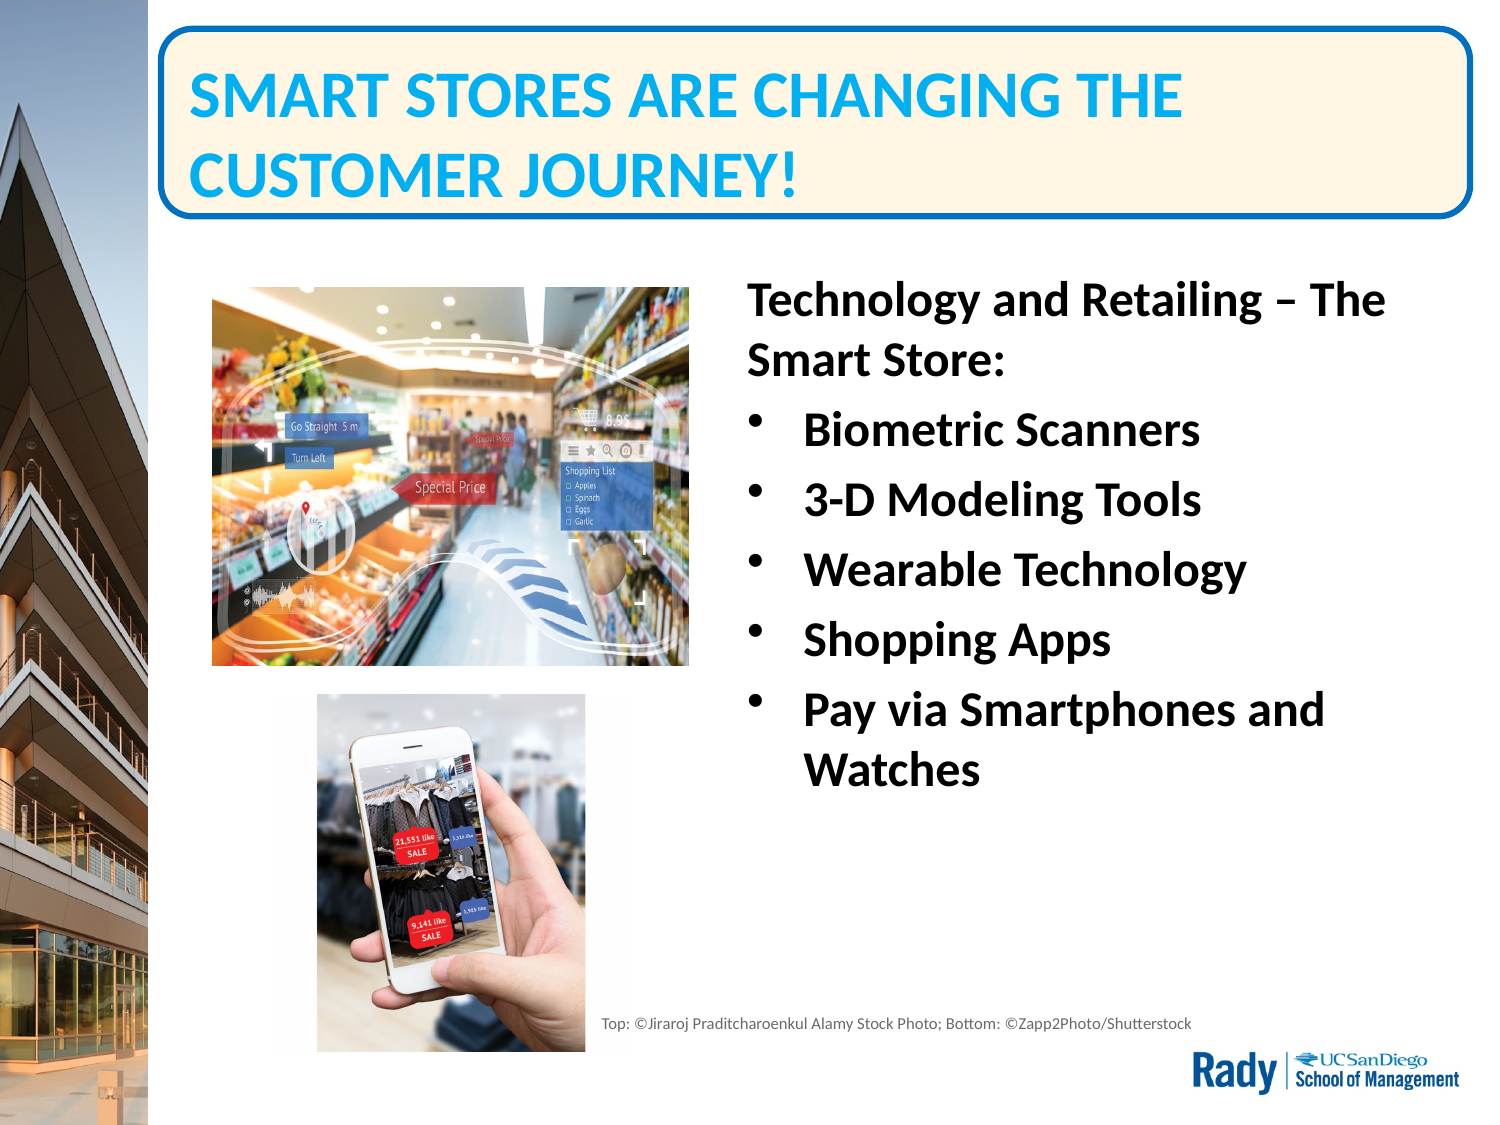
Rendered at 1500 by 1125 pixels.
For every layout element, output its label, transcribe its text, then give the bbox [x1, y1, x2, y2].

text_box Top: ©Jiraroj Praditcharoenkul Alamy Stock Photo; Bottom: ©Zapp2Photo/Shutterstock [634, 1012, 1200, 1038]
picture [271, 694, 630, 1053]
picture [212, 286, 690, 666]
text_box [160, 28, 1471, 217]
picture [0, 0, 148, 1125]
list Technology and Retailing – The Smart Store: Biometric Scanners 3-D Modeling Tools Wearable Technology Shopping Apps Pay via Smartphones and Watches [731, 259, 1471, 874]
title SMART STORES ARE CHANGING THE CUSTOMER JOURNEY! [174, 36, 1426, 225]
picture [1187, 1044, 1463, 1101]
